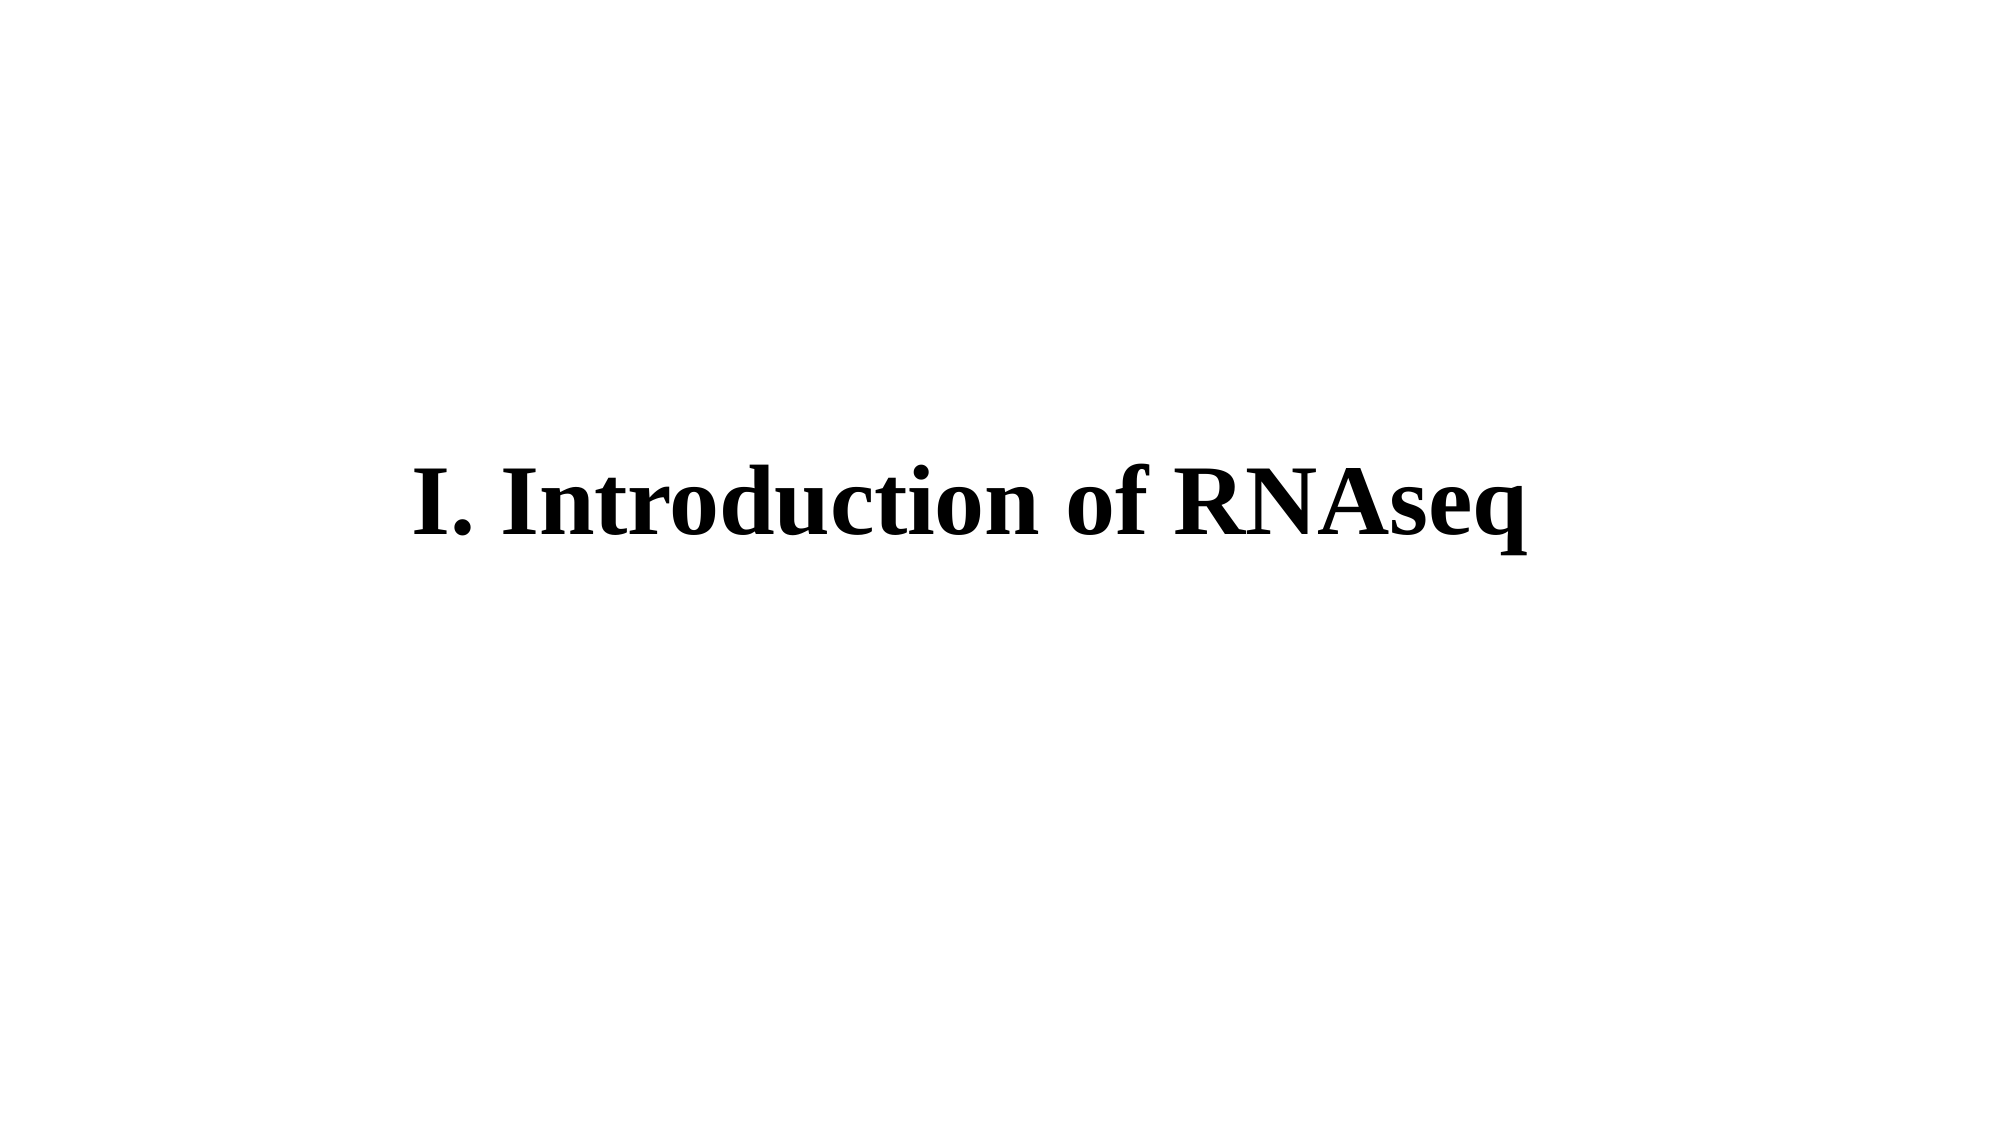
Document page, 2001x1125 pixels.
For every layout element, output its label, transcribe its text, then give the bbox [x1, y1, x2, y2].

title I. Introduction of RNAseq [409, 432, 1535, 623]
